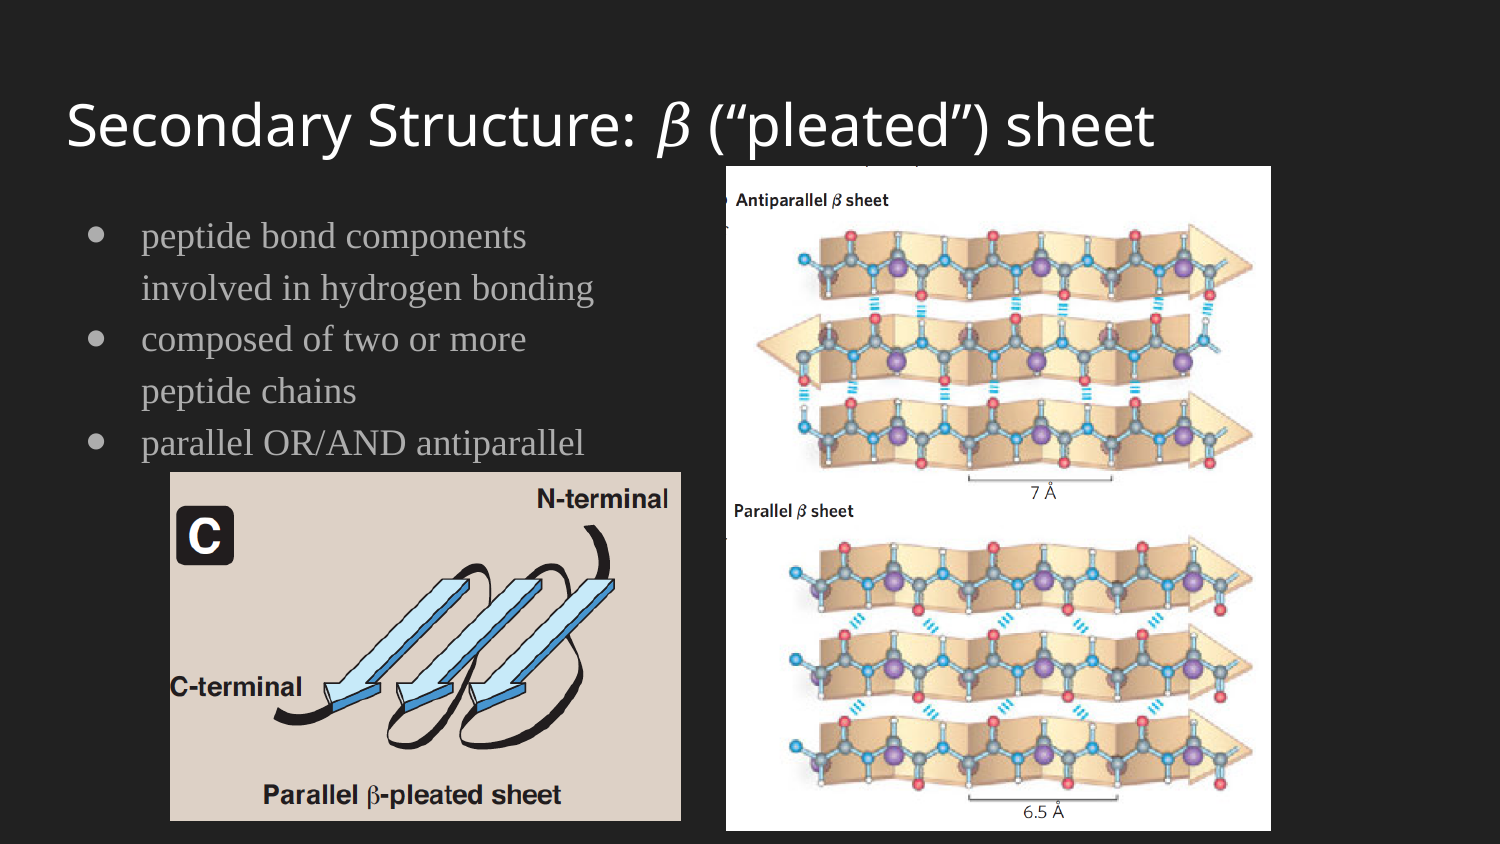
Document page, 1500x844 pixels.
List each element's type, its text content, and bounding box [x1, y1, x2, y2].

picture [726, 166, 1271, 832]
picture [169, 472, 681, 821]
list peptide bond components involved in hydrogen bonding composed of two or more peptide chains parallel OR/AND antiparallel [51, 189, 657, 750]
title Secondary Structure: 𝛽 (“pleated”) sheet [51, 72, 1449, 167]
